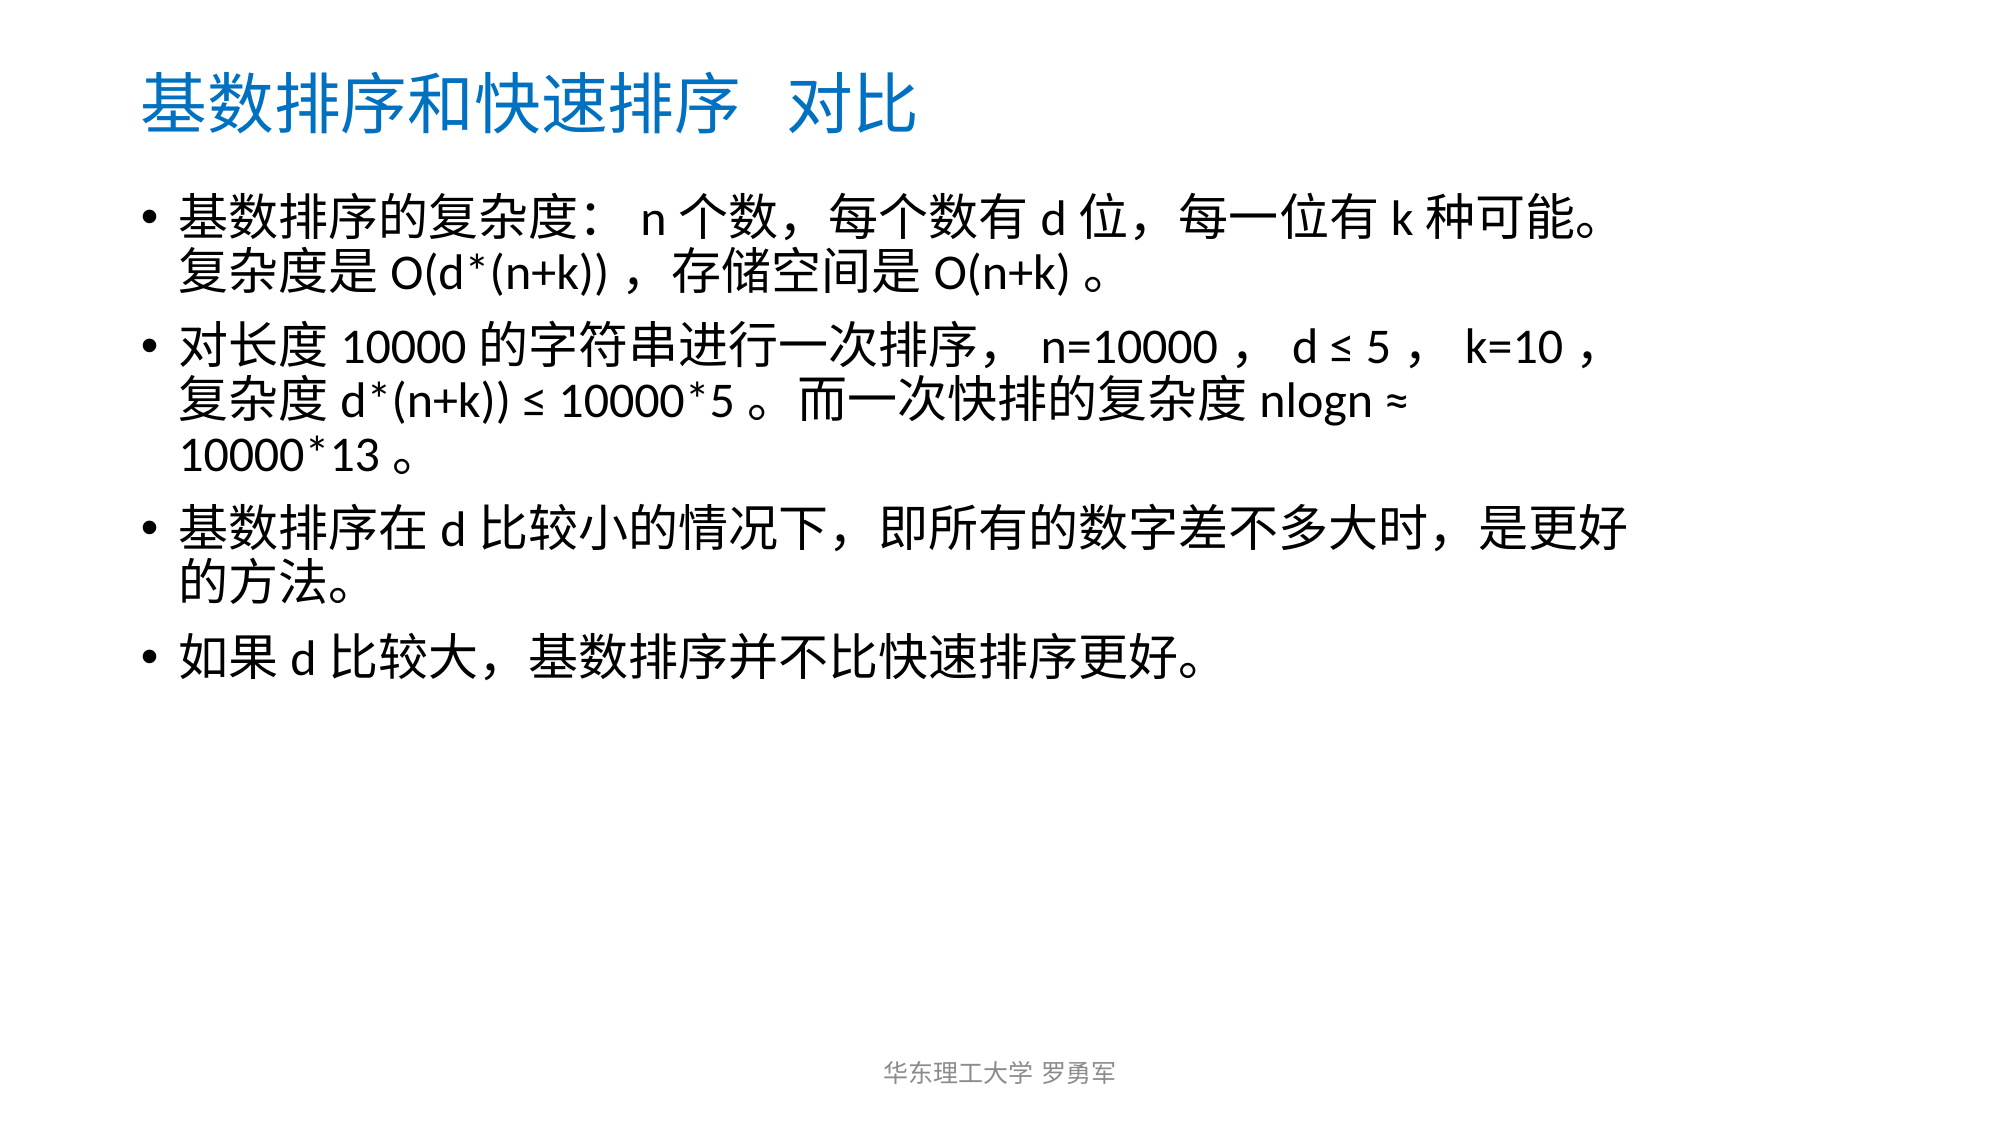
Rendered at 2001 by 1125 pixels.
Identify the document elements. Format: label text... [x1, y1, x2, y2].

list 基数排序的复杂度：n个数，每个数有d位，每一位有k种可能。复杂度是O(d*(n+k))，存储空间是O(n+k)。 对长度10000的字符串进行一次排序，n=10000，d ≤ 5，k=10，复杂度d*(n+k)) ≤ 10000*5。而一次快排的复杂度nlogn ≈ 10000*13。 基数排序在d比较小的情况下，即所有的数字差不多大时，是更好的方法。 如果d比较大，基数排序并不比快速排序更好。 [125, 184, 1675, 1005]
title 基数排序和快速排序 对比 [125, 54, 1476, 159]
footer 华东理工大学 罗勇军 [662, 1042, 1338, 1103]
